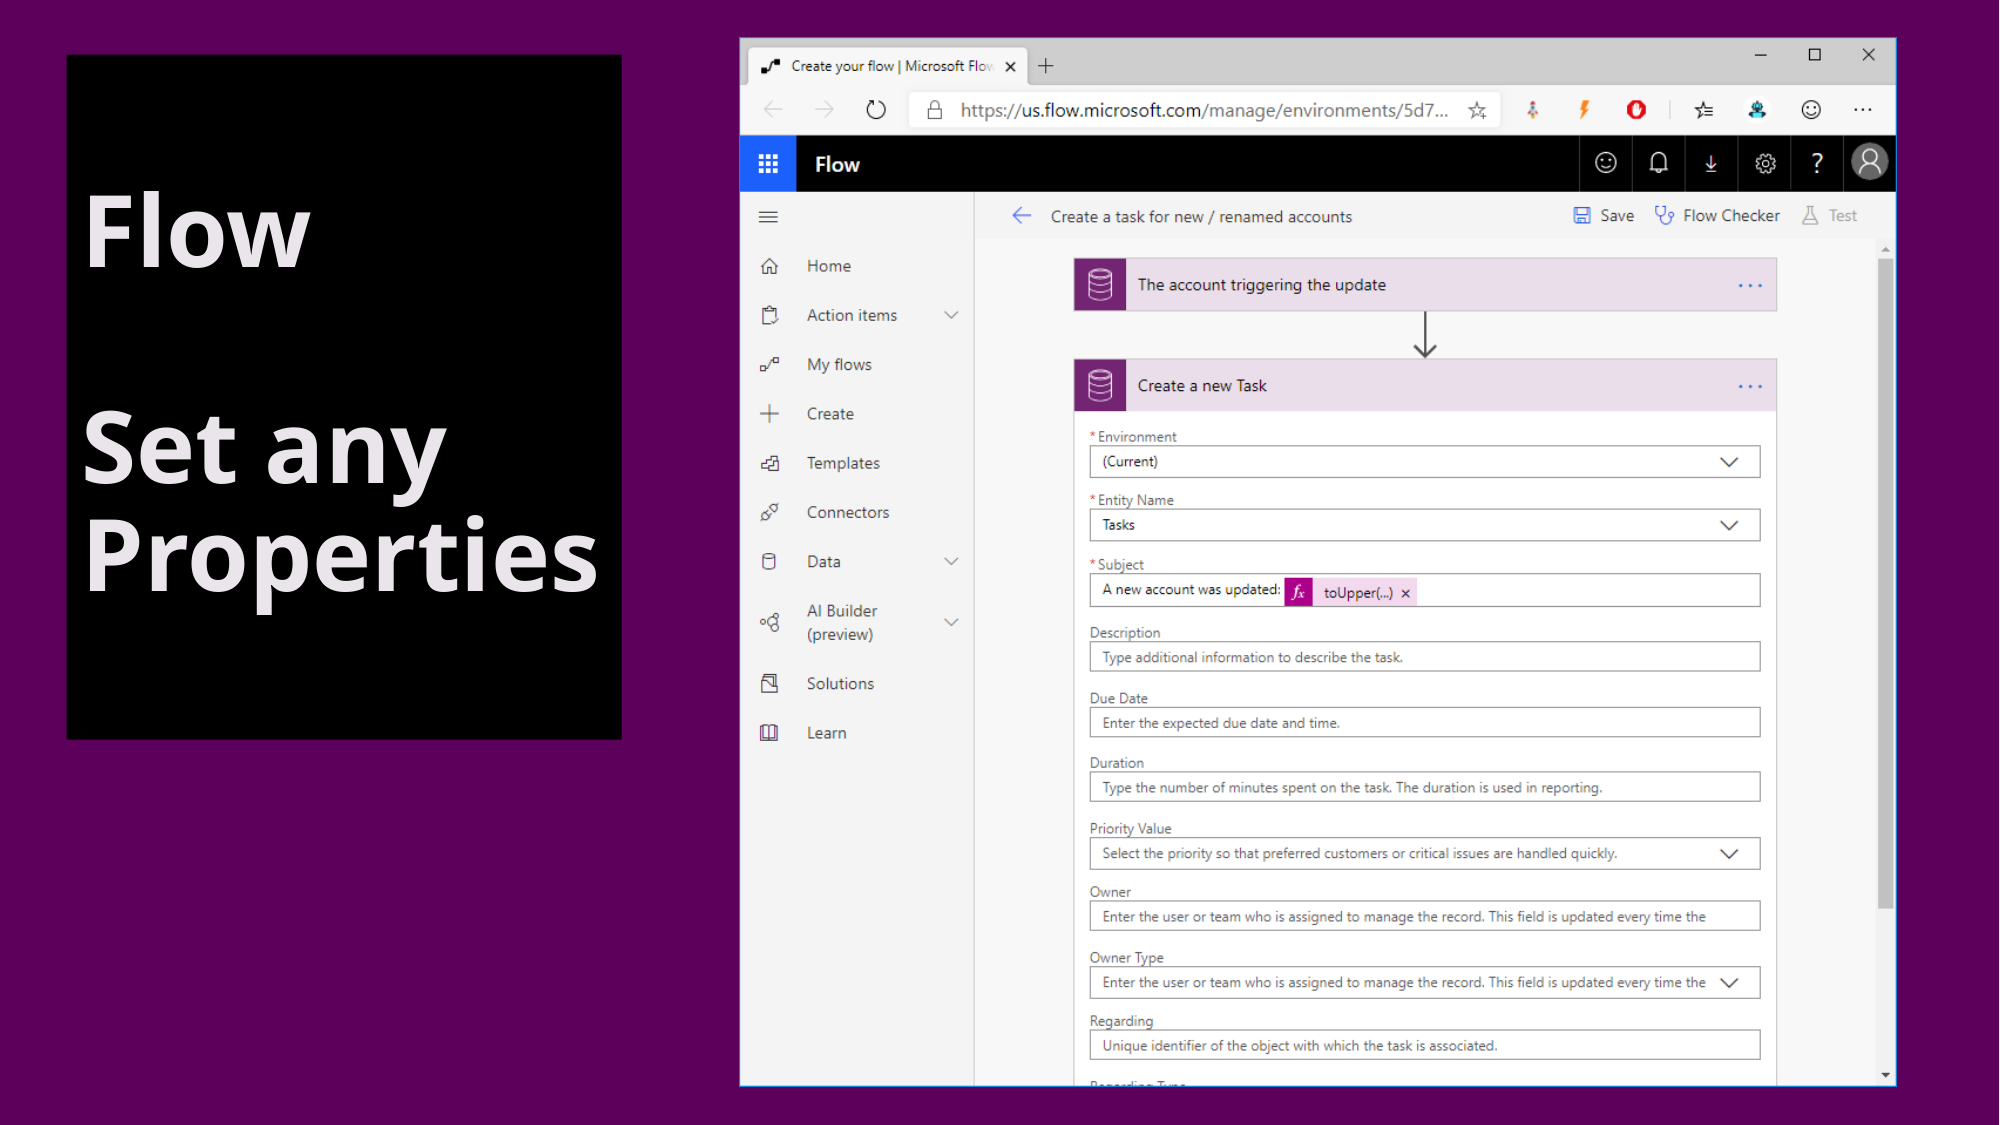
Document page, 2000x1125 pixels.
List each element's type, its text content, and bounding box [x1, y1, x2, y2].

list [739, 37, 1897, 1087]
title Flow Set any Properties [66, 54, 622, 740]
